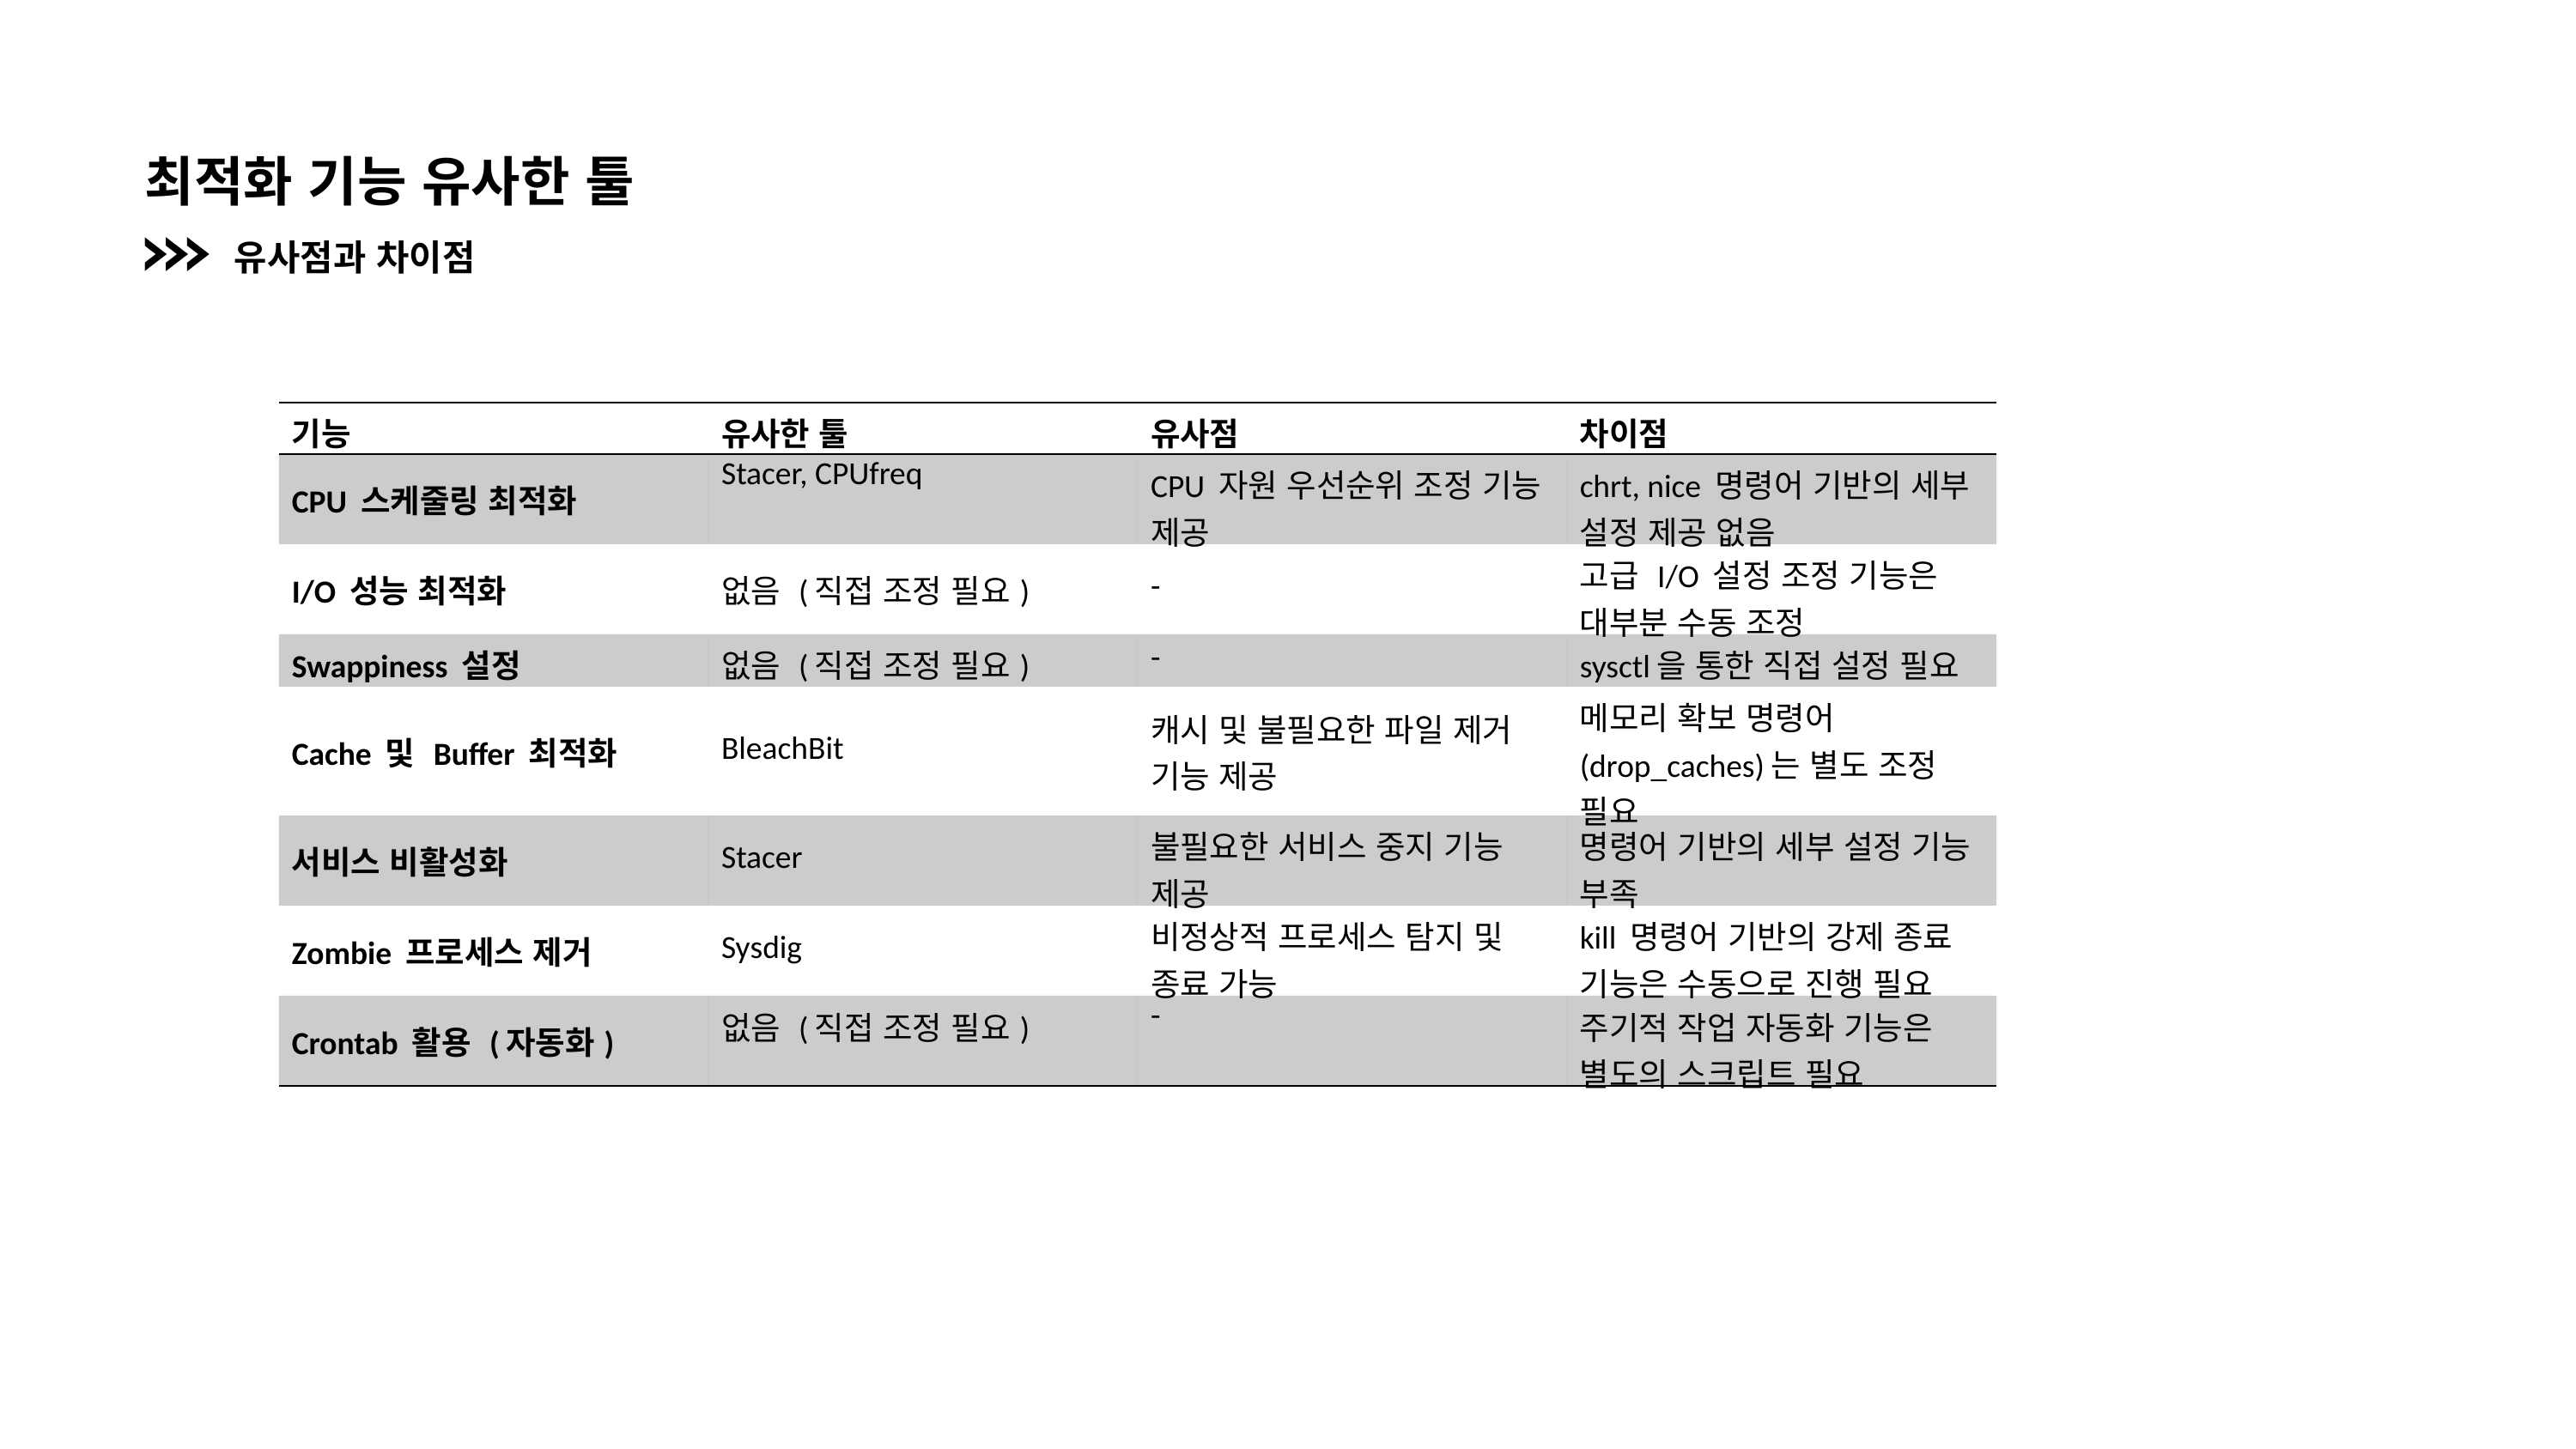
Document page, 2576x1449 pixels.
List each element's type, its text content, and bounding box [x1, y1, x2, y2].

table_cell Stacer [708, 815, 1138, 906]
table_cell CPU 스케줄링 최적화 [279, 455, 708, 544]
table_header 유사한 툴 [708, 403, 1138, 453]
table_cell Cache 및 Buffer 최적화 [279, 687, 708, 815]
table_cell kill 명령어 기반의 강제 종료 기능은 수동으로 진행 필요 [1567, 906, 1996, 996]
text_box 최적화 기능 유사한 툴 [144, 136, 1385, 212]
table_header 차이점 [1567, 403, 1996, 453]
table_cell chrt, nice 명령어 기반의 세부 설정 제공 없음 [1567, 455, 1996, 544]
table_cell 명령어 기반의 세부 설정 기능 부족 [1567, 815, 1996, 906]
table_cell 없음 (직접 조정 필요) [708, 996, 1138, 1085]
table_cell 서비스 비활성화 [279, 815, 708, 906]
table_cell 메모리 확보 명령어 (drop_caches)는 별도 조정 필요 [1567, 687, 1996, 815]
table_cell 없음 (직접 조정 필요) [708, 544, 1138, 634]
table_cell I/O 성능 최적화 [279, 544, 708, 634]
table_cell - [1138, 634, 1567, 687]
table_cell sysctl을 통한 직접 설정 필요 [1567, 634, 1996, 687]
table_header 기능 [279, 403, 708, 453]
table_cell 불필요한 서비스 중지 기능 제공 [1138, 815, 1567, 906]
table_cell Zombie 프로세스 제거 [279, 906, 708, 996]
table_cell Sysdig [708, 906, 1138, 996]
text_box [144, 237, 210, 272]
table_cell 캐시 및 불필요한 파일 제거 기능 제공 [1138, 687, 1567, 815]
table_header 유사점 [1138, 403, 1567, 453]
table_cell Swappiness 설정 [279, 634, 708, 687]
table_cell Crontab 활용 (자동화) [279, 996, 708, 1085]
table_cell CPU 자원 우선순위 조정 기능 제공 [1138, 455, 1567, 544]
table_cell 고급 I/O 설정 조정 기능은 대부분 수동 조정 [1567, 544, 1996, 634]
table_cell - [1138, 996, 1567, 1085]
text_box 유사점과 차이점 [234, 227, 758, 278]
table_cell 주기적 작업 자동화 기능은 별도의 스크립트 필요 [1567, 996, 1996, 1085]
table_cell 비정상적 프로세스 탐지 및 종료 가능 [1138, 906, 1567, 996]
table_cell - [1138, 544, 1567, 634]
table_cell Stacer, CPUfreq [708, 455, 1138, 544]
table_cell 없음 (직접 조정 필요) [708, 634, 1138, 687]
table_cell BleachBit [708, 687, 1138, 815]
